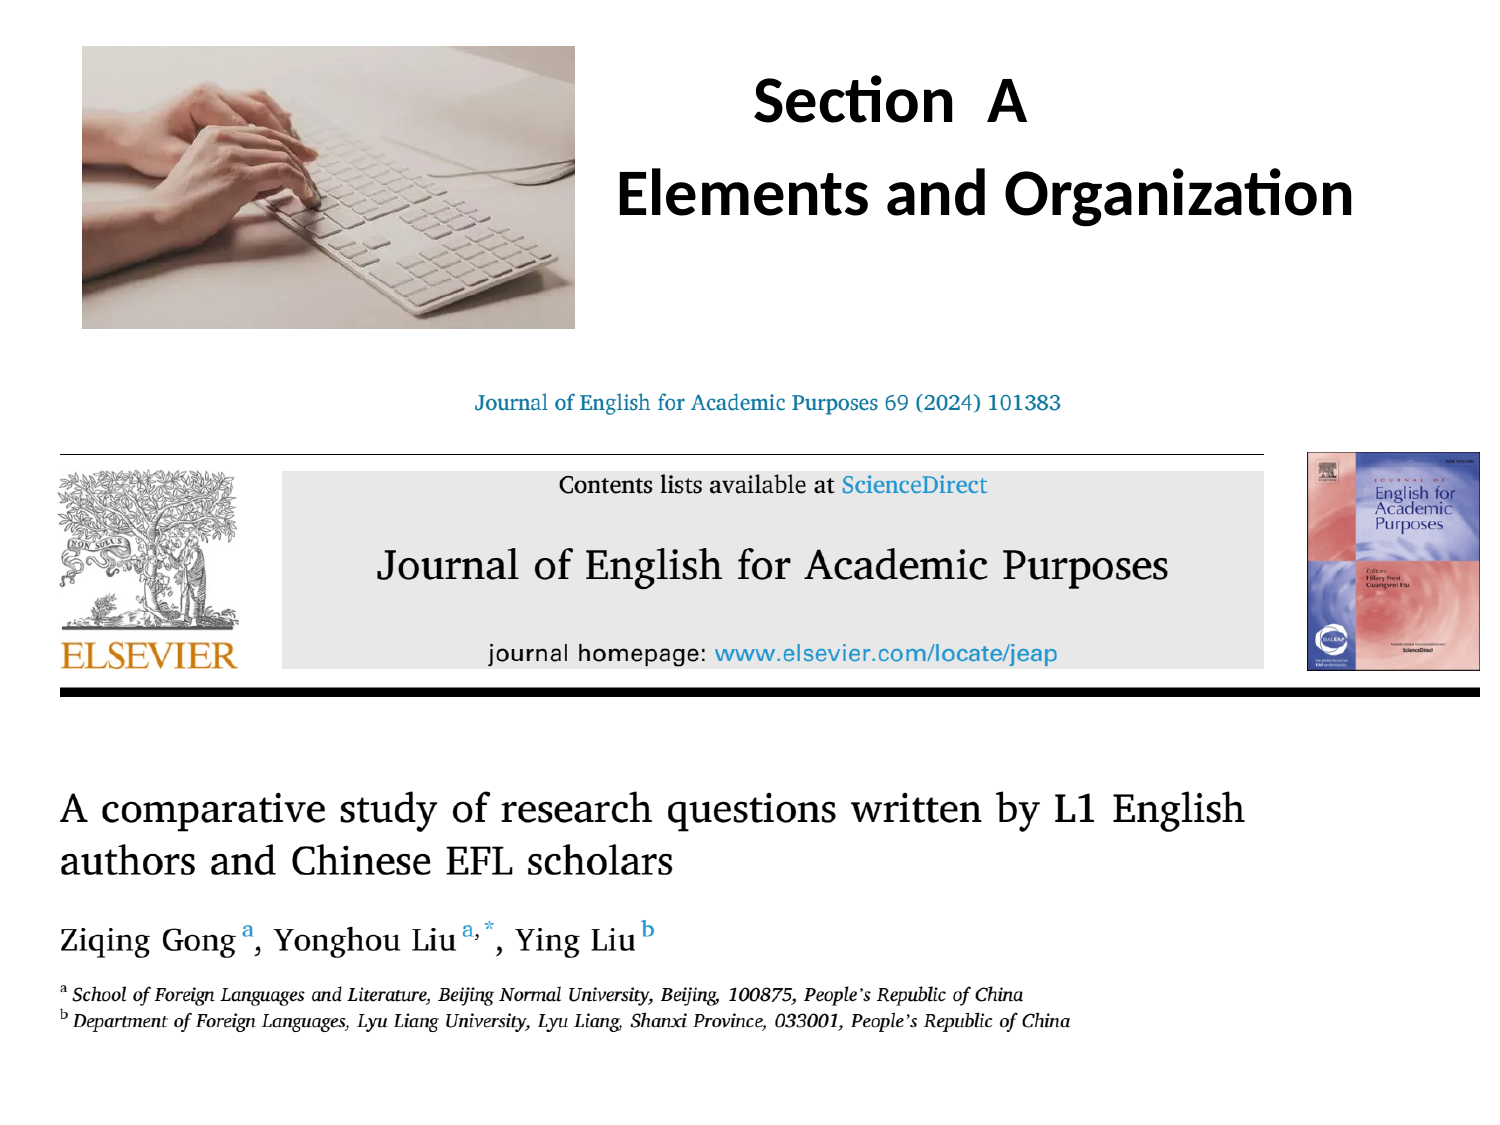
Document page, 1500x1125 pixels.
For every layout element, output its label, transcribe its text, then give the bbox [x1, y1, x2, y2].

picture [81, 46, 575, 329]
picture [0, 349, 1500, 1040]
list Section A Elements and Organization [585, 46, 1379, 317]
